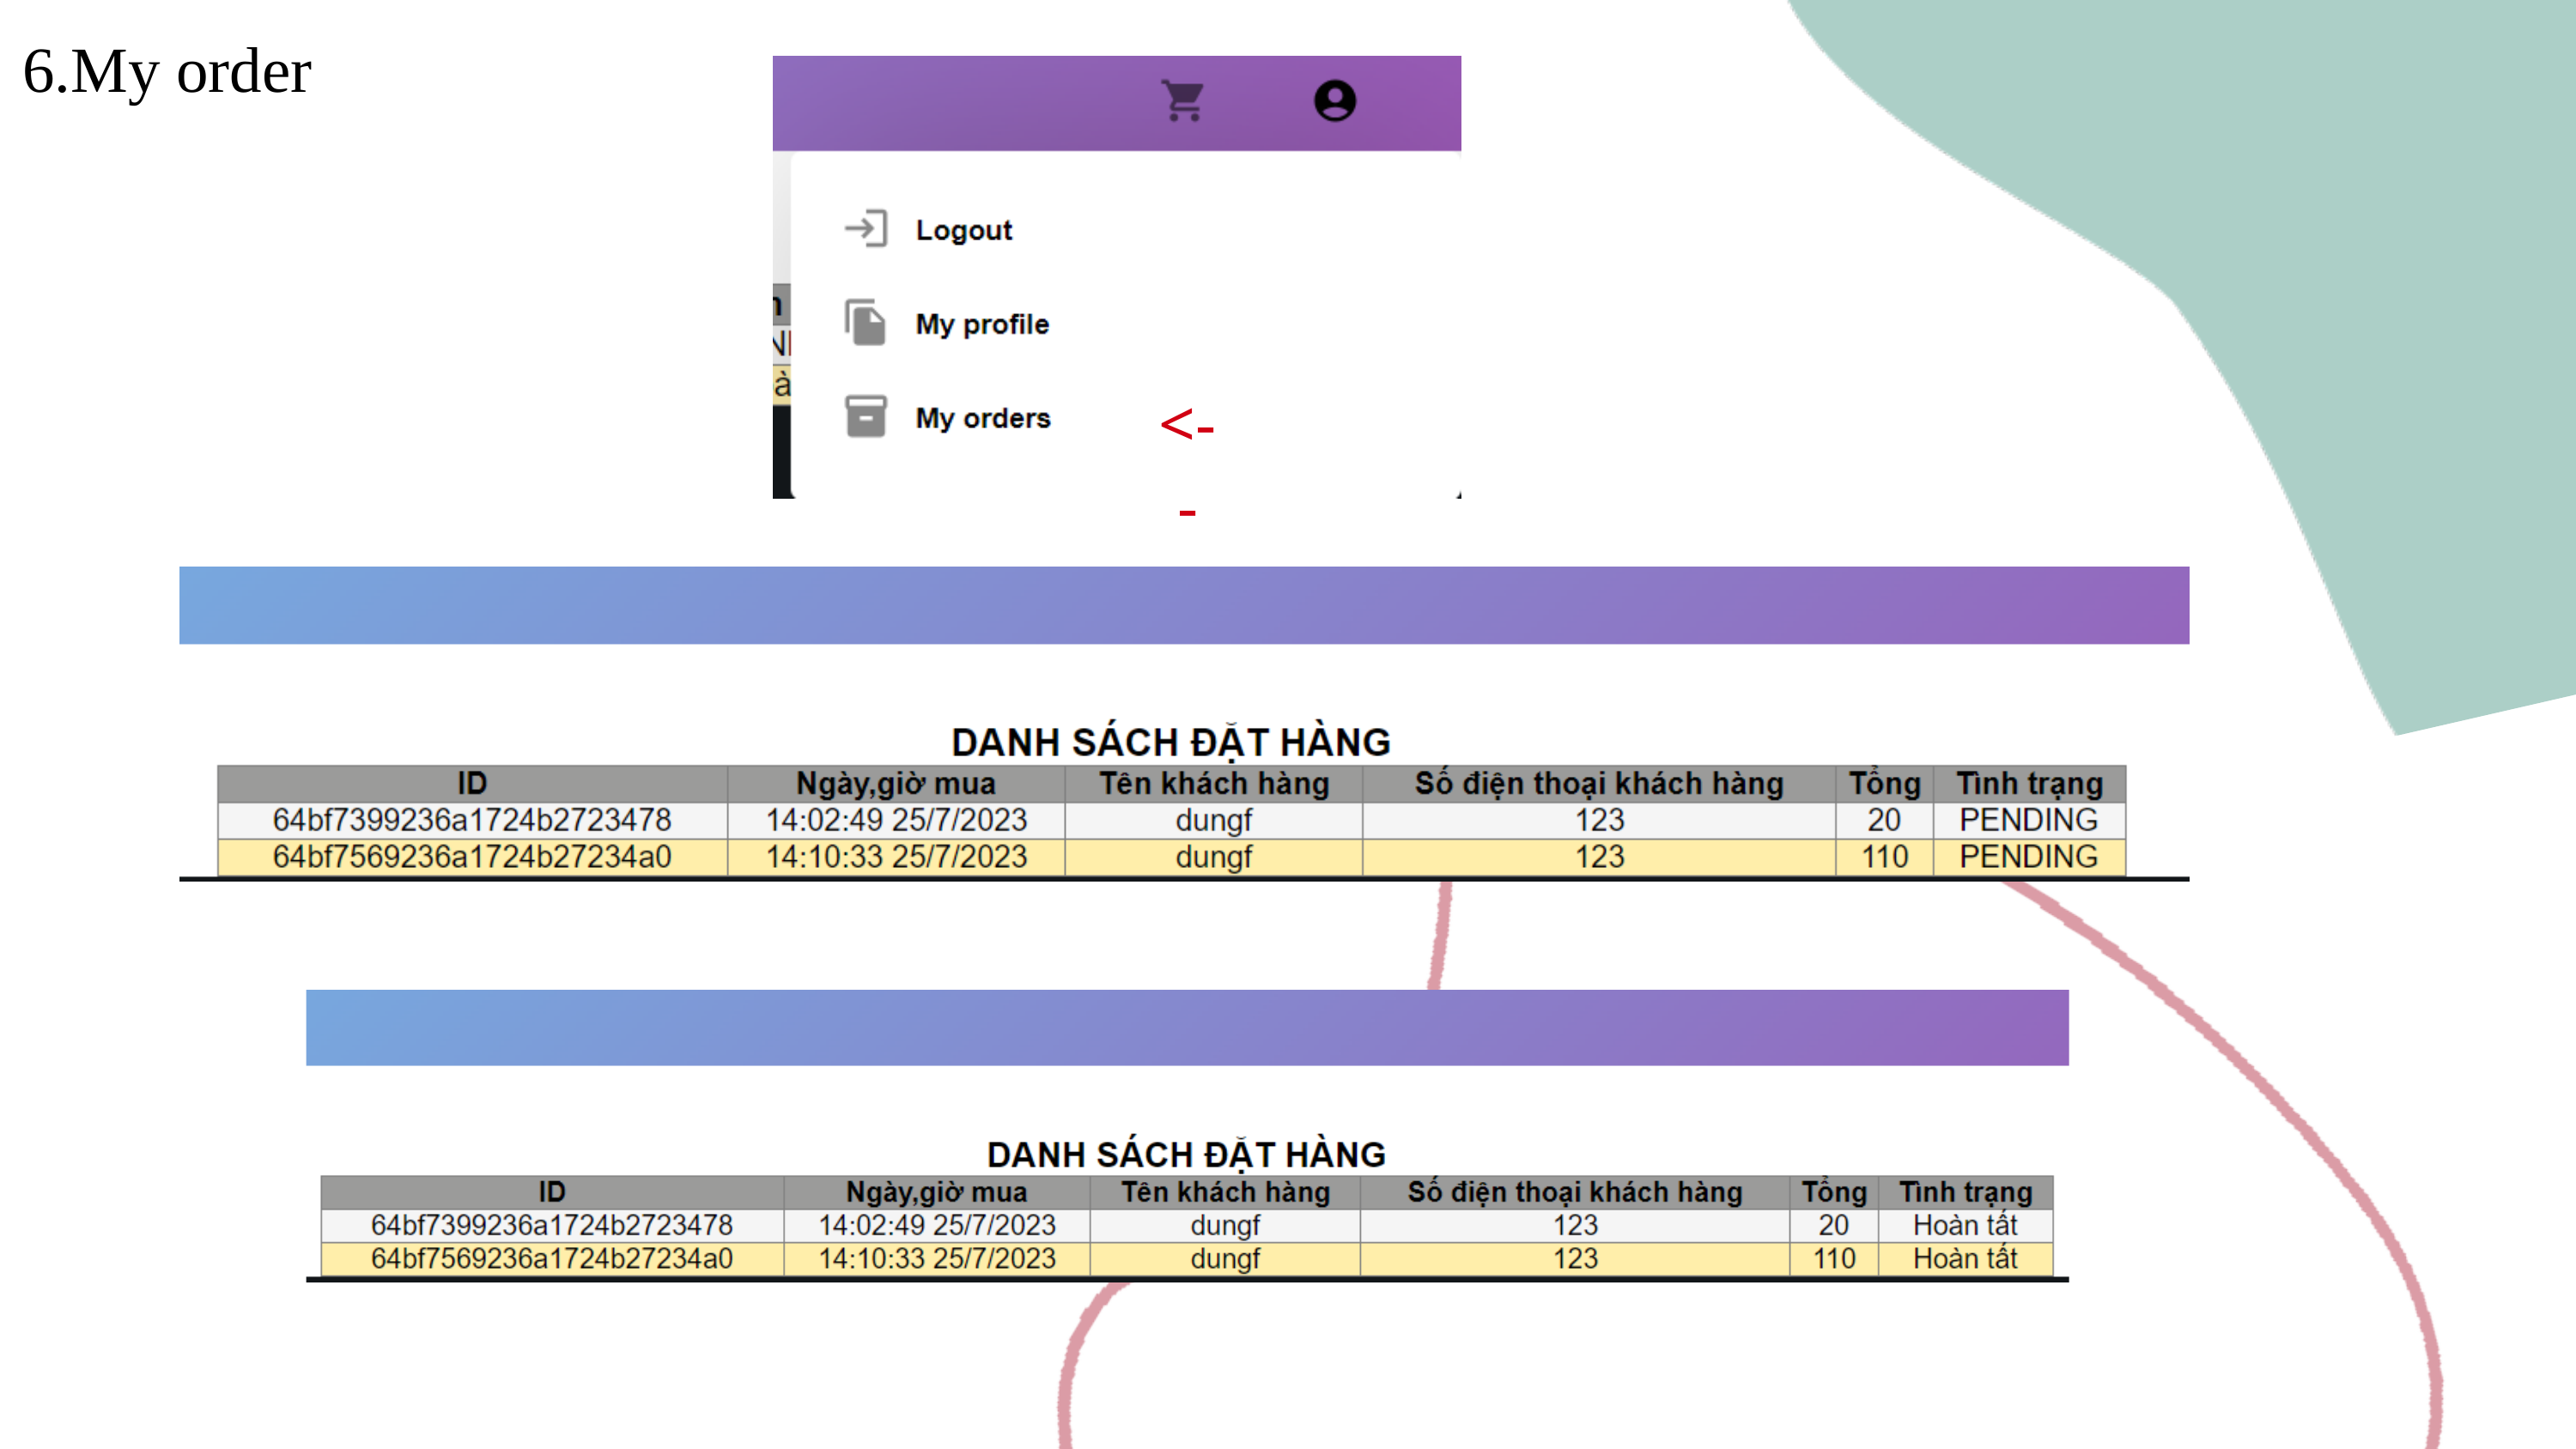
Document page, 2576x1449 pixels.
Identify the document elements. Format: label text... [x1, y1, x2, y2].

text_box [306, 990, 1117, 1282]
text_box 6.My order [0, 21, 335, 106]
text_box [773, 56, 1461, 499]
picture [994, 808, 2576, 1449]
text_box [179, 567, 2190, 882]
text_box [1653, 0, 2576, 784]
text_box <-- [1149, 376, 1226, 544]
